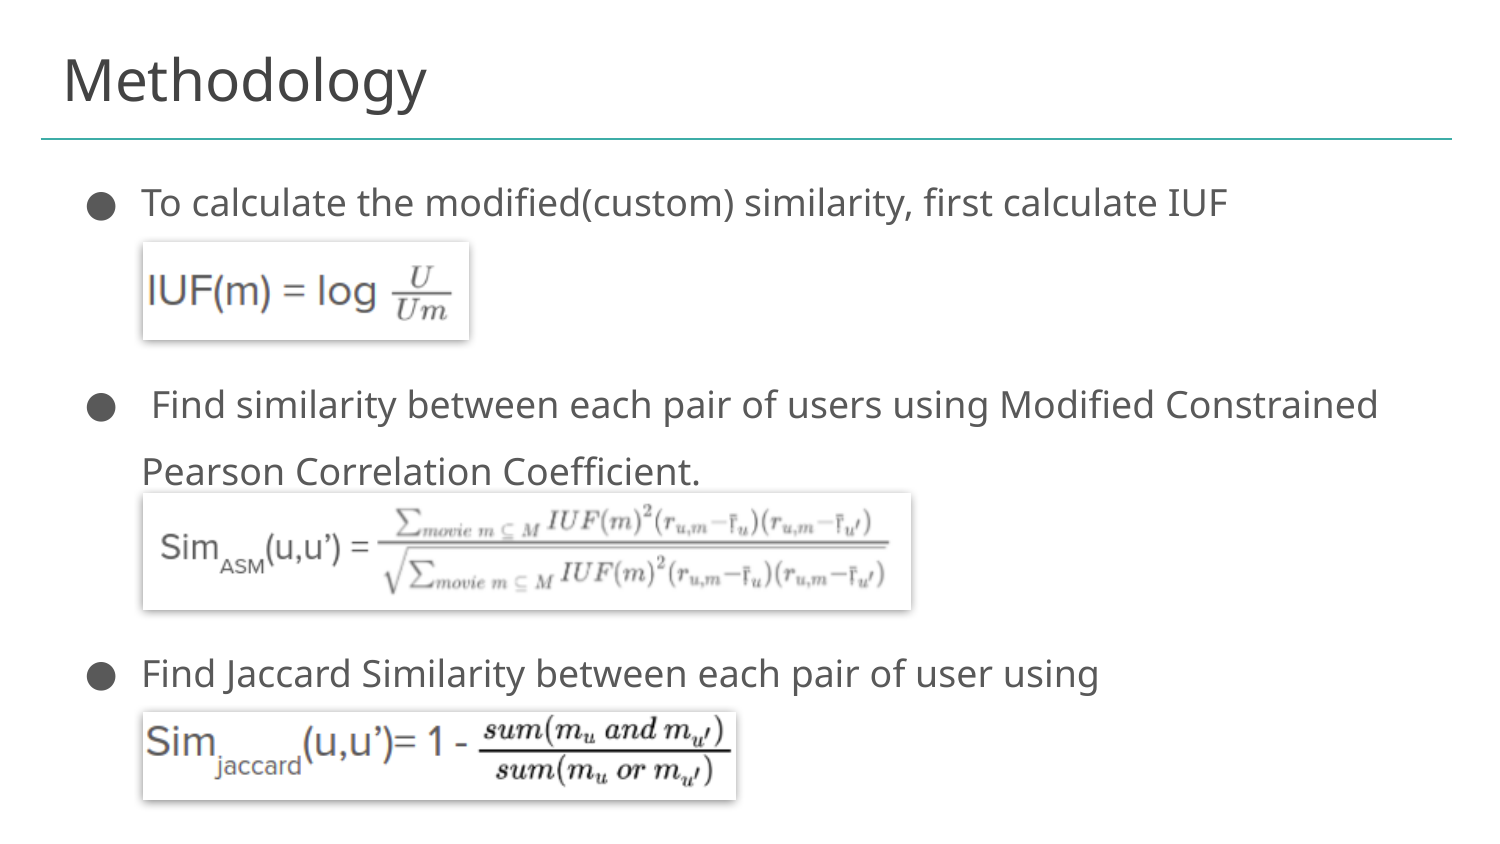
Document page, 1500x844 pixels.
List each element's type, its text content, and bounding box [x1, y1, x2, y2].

picture [143, 242, 469, 340]
list To calculate the modified(custom) similarity, first calculate IUF Find similarity between each pair of users using Modified Constrained Pearson Correlation Coefficient. Find Jaccard Similarity between each pair of user using [51, 141, 1449, 824]
picture [143, 711, 737, 800]
title Methodology [47, 27, 1446, 122]
picture [143, 493, 912, 610]
